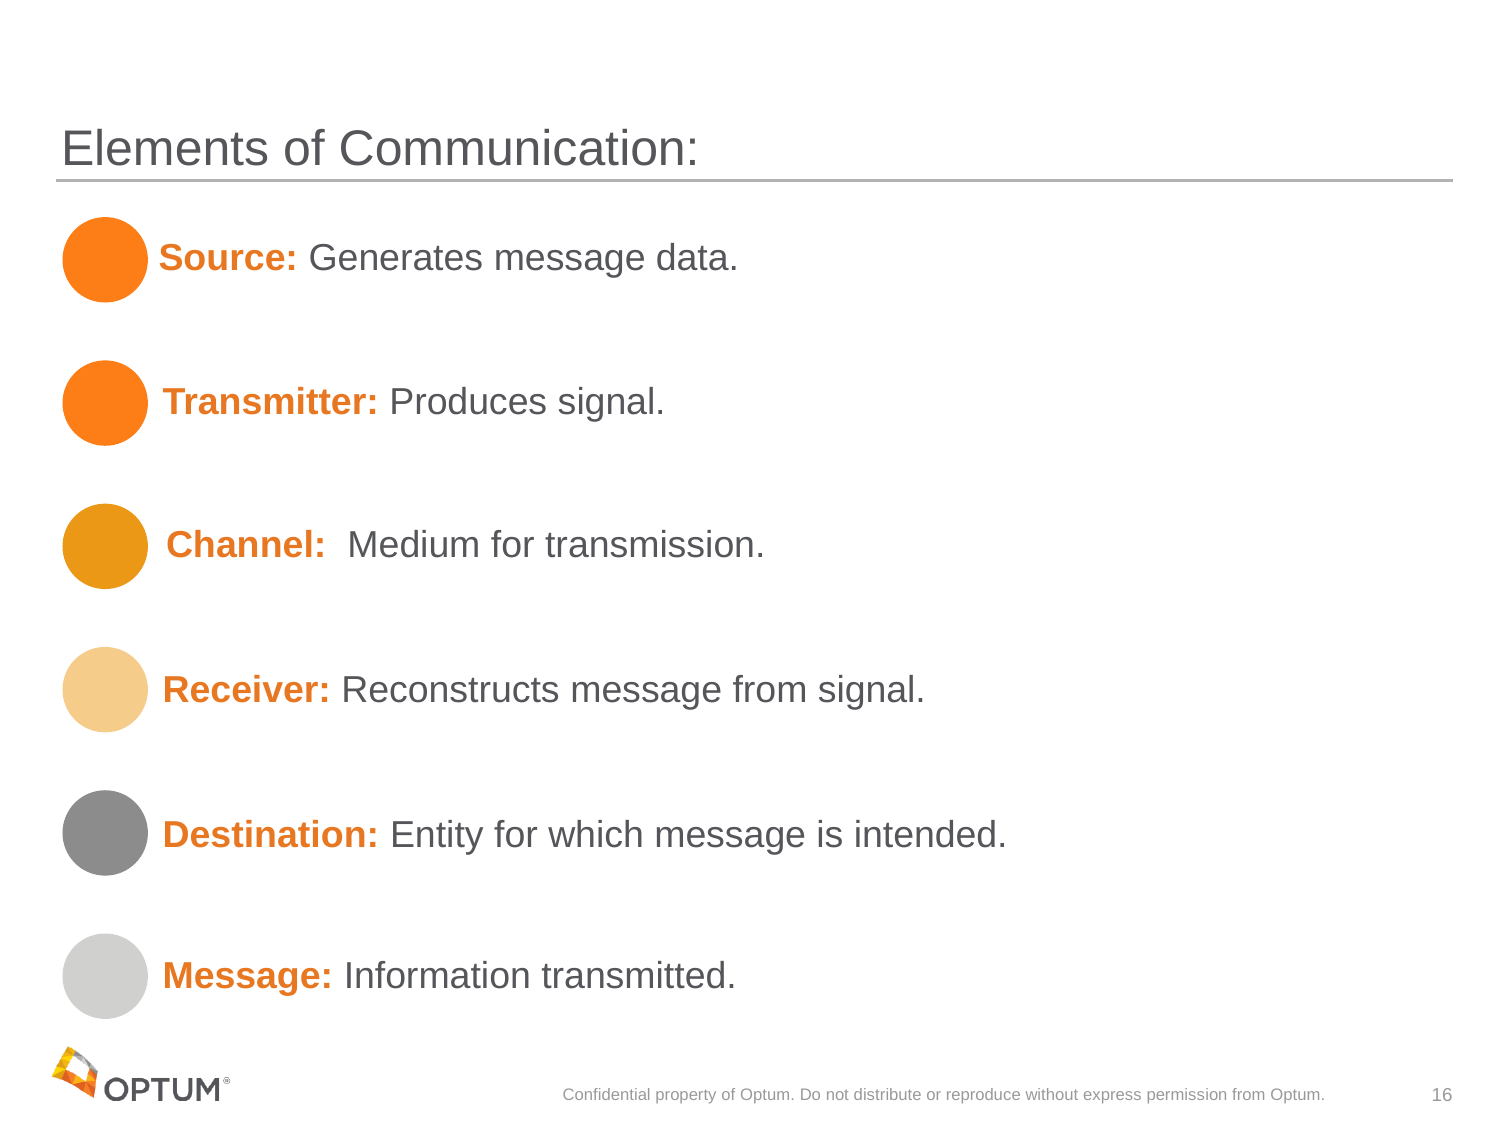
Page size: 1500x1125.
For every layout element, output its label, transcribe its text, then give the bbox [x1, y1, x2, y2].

text_box Transmitter: Produces signal. [147, 325, 898, 475]
text_box [62, 790, 147, 876]
title Elements of Communication: [60, 0, 1454, 177]
text_box Destination: Entity for which message is intended. [147, 802, 1115, 863]
text_box [62, 646, 147, 733]
text_box Channel: Medium for transmission. [151, 513, 781, 573]
list Source: Generates message data. [147, 235, 1500, 905]
text_box [62, 217, 148, 303]
slide_number 16 [1385, 1064, 1453, 1124]
text_box Receiver: Reconstructs message from signal. [147, 657, 1115, 717]
picture [50, 1044, 231, 1101]
text_box [62, 360, 147, 446]
text_box [62, 503, 148, 590]
text_box [62, 933, 148, 1019]
footer Confidential property of Optum. Do not distribute or reproduce without express permission from Optum. [508, 1064, 1381, 1124]
text_box Message: Information transmitted. [147, 943, 898, 1004]
